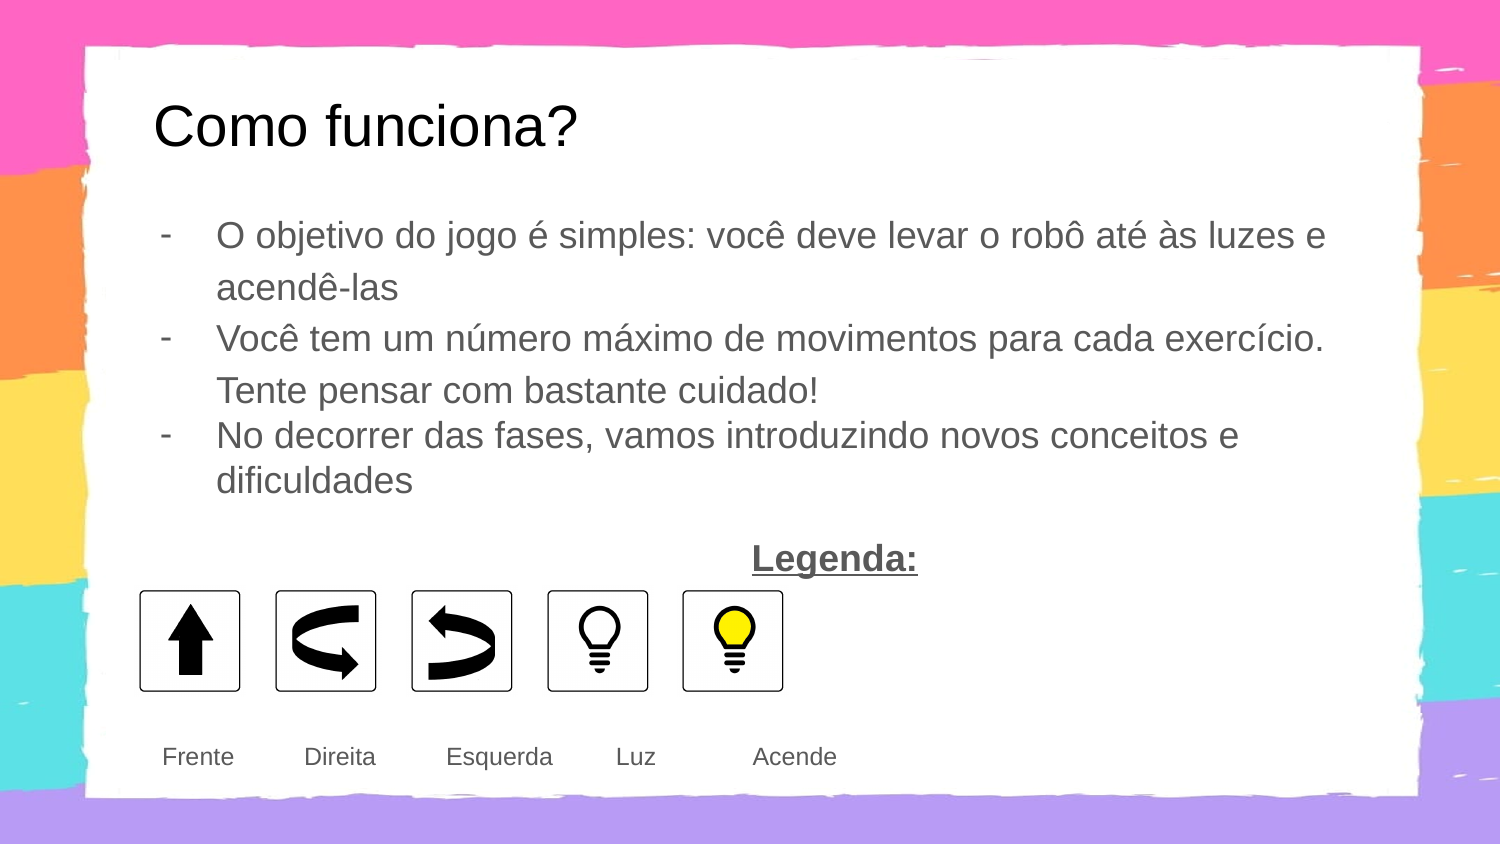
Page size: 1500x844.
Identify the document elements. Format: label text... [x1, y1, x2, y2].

title Como funciona? [138, 72, 605, 167]
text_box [134, 584, 790, 697]
picture [0, 0, 1500, 844]
list O objetivo do jogo é simples: você deve levar o robô até às luzes e acendê-las Você tem um número máximo de movimentos para cada exercício. Tente pensar com bastante cuidado! No decorrer das fases, vamos introduzindo novos conceitos e dificuldades Legenda: Frente Direita Esquerda Luz Acende [126, 189, 1390, 771]
